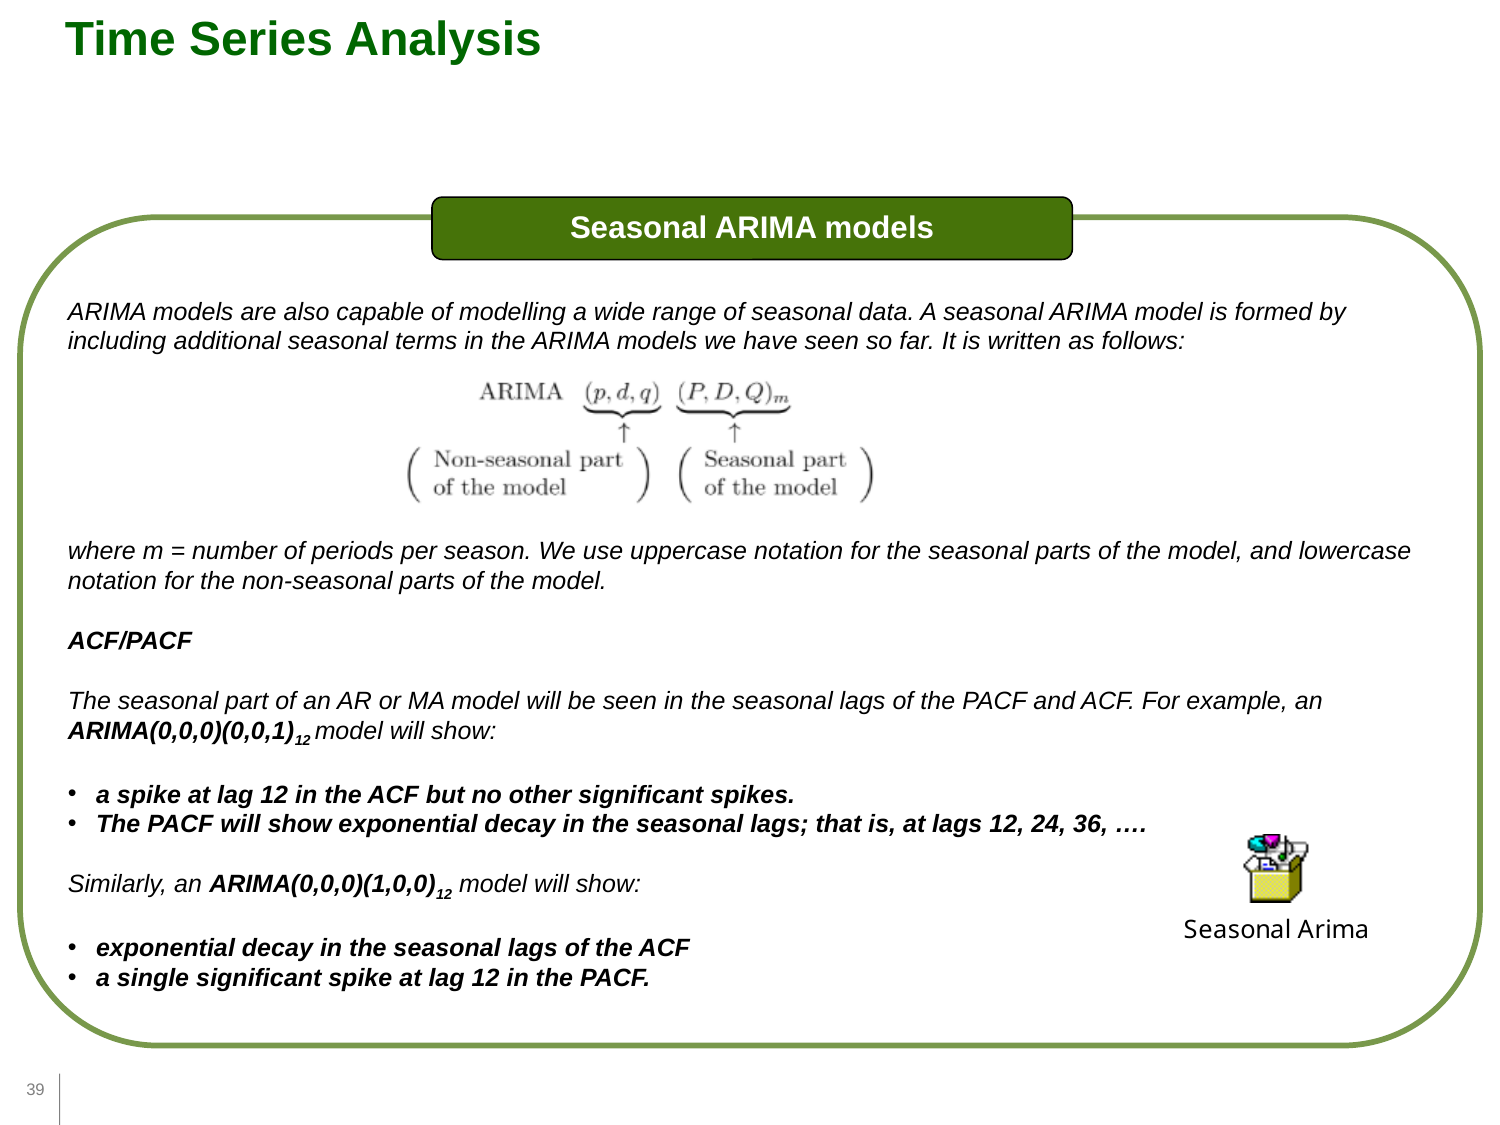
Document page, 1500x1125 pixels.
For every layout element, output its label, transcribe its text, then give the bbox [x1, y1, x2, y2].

title Time Series Analysis [50, 0, 1450, 163]
text_box ARIMA models are also capable of modelling a wide range of seasonal data. A seasonal ARIMA model is formed by including additional seasonal terms in the ARIMA models we have seen so far. It is written as follows: where m = number of periods per season. We use uppercase notation for the seasonal parts of the model, and lowercase notation for the non-seasonal parts of the model. ACF/PACF The seasonal part of an AR or MA model will be seen in the seasonal lags of the PACF and ACF. For example, an ARIMA(0,0,0)(0,0,1)12 model will show: a spike at lag 12 in the ACF but no other significant spikes. The PACF will show exponential decay in the seasonal lags; that is, at lags 12, 24, 36, …. Similarly, an ARIMA(0,0,0)(1,0,0)12 model will show: exponential decay in the seasonal lags of the ACF a single significant spike at lag 12 in the PACF. [20, 217, 1480, 1046]
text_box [1174, 834, 1379, 1007]
text_box Seasonal ARIMA models [431, 197, 1073, 260]
picture [394, 366, 918, 535]
